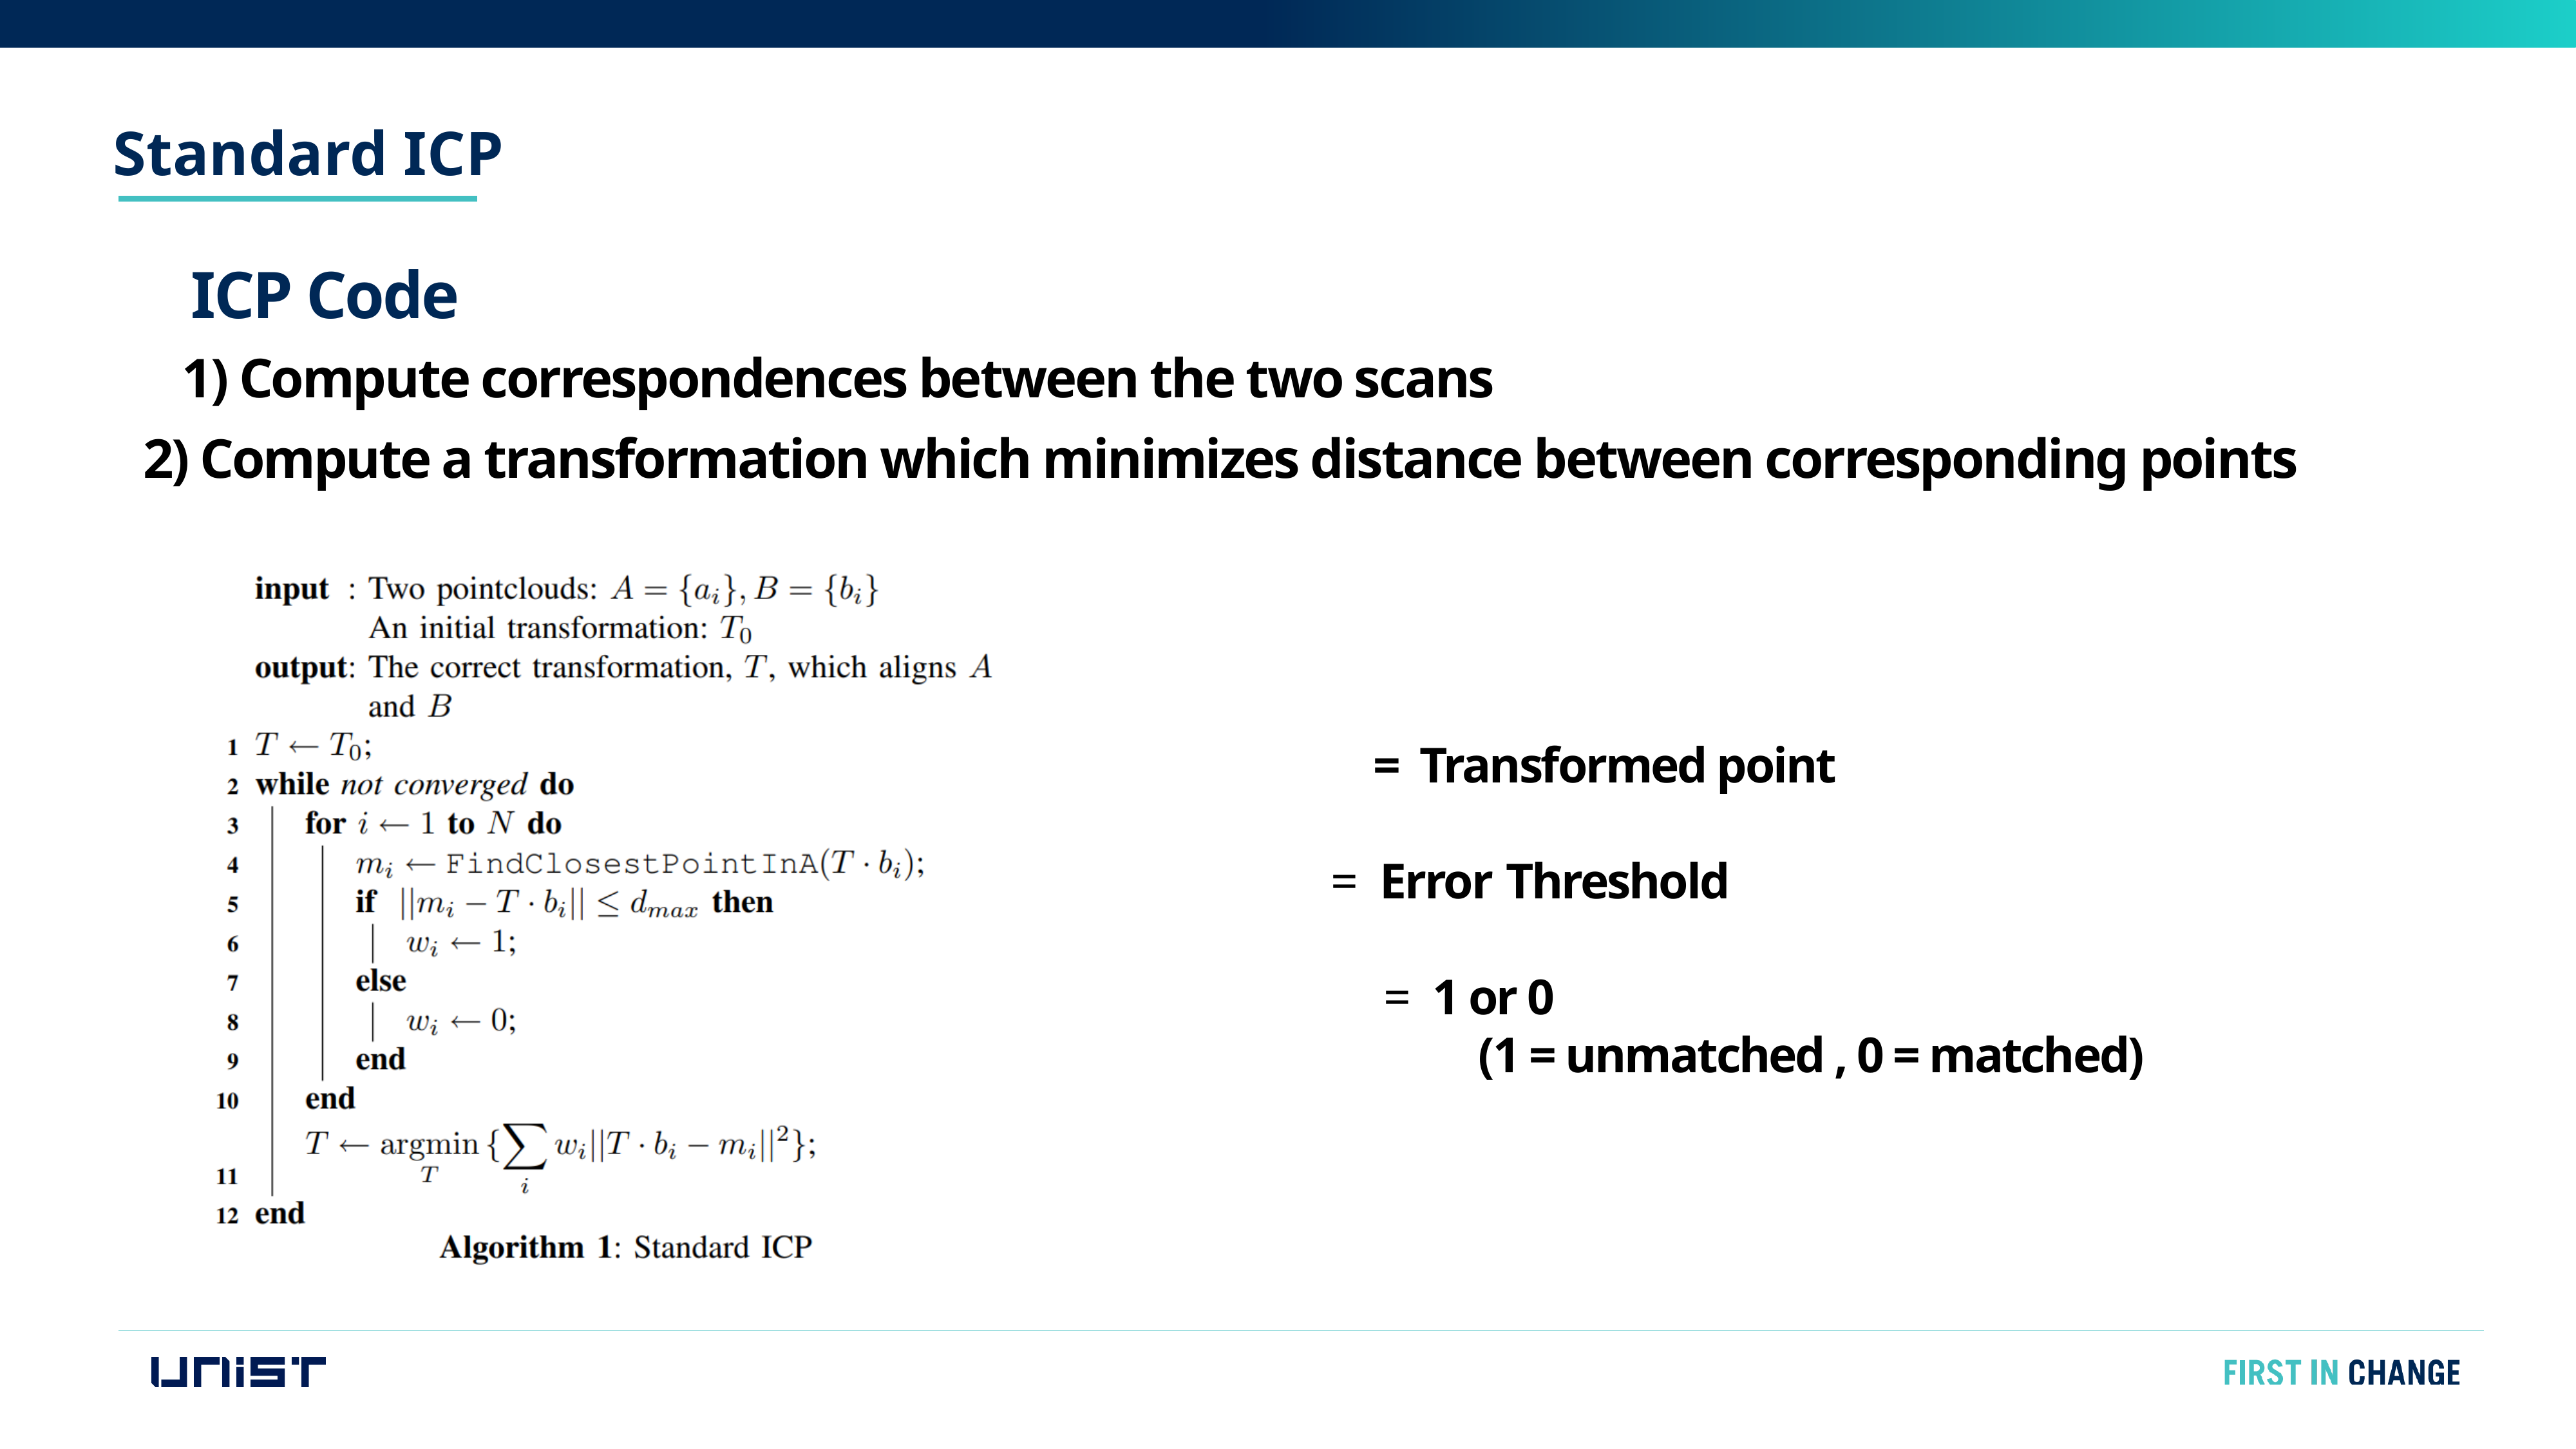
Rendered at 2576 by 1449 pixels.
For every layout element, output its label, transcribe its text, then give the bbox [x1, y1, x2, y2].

text_box [0, 0, 2576, 48]
picture [2224, 1359, 2460, 1385]
picture [211, 560, 1054, 1279]
text_box 1) Compute correspondences between the two scans [173, 339, 1505, 413]
picture [151, 1357, 326, 1387]
text_box Standard ICP [104, 109, 698, 193]
text_box 2) Compute a transformation which minimizes distance between corresponding points [0, 419, 2443, 494]
text_box ICP Code [181, 249, 469, 337]
